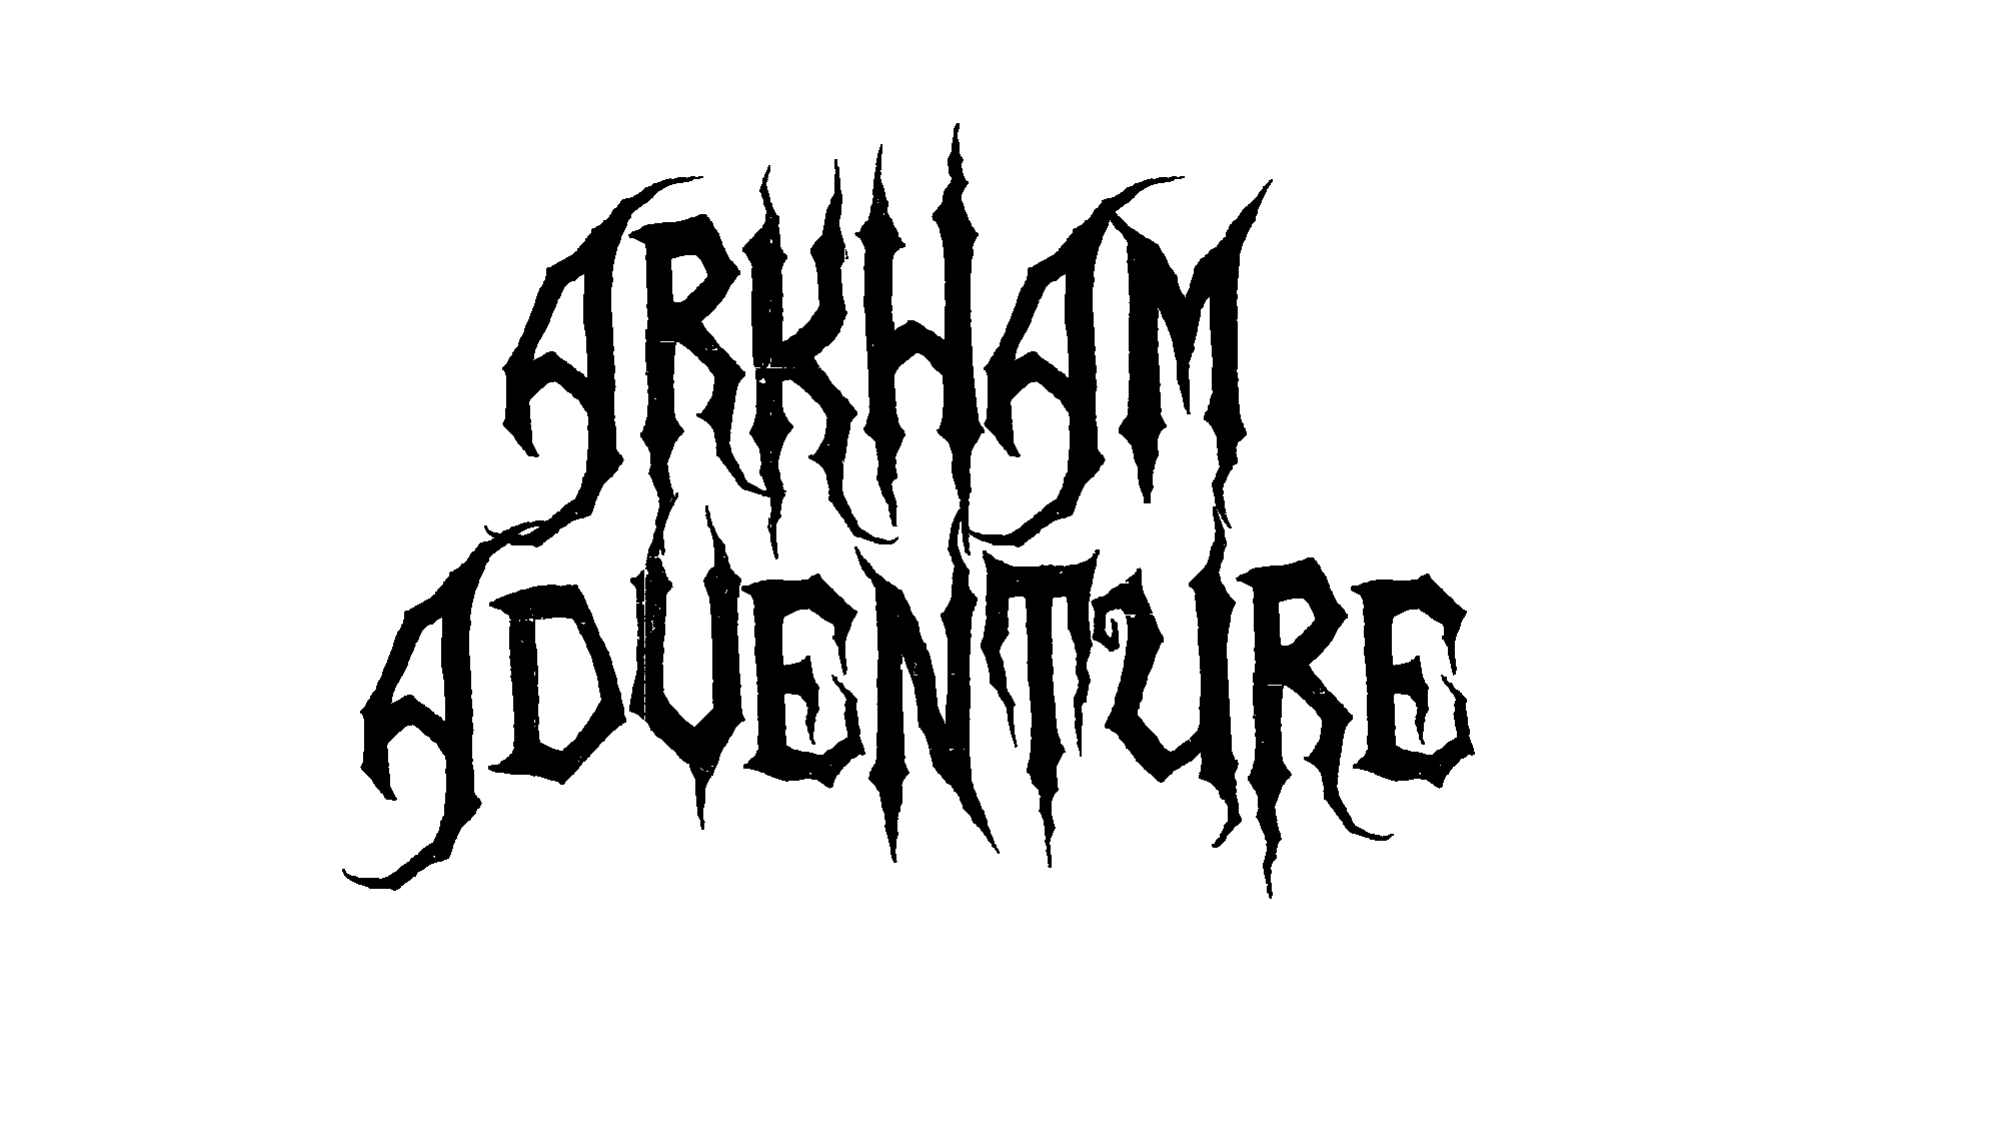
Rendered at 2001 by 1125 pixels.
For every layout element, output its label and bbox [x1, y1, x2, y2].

picture [174, 72, 1664, 1074]
